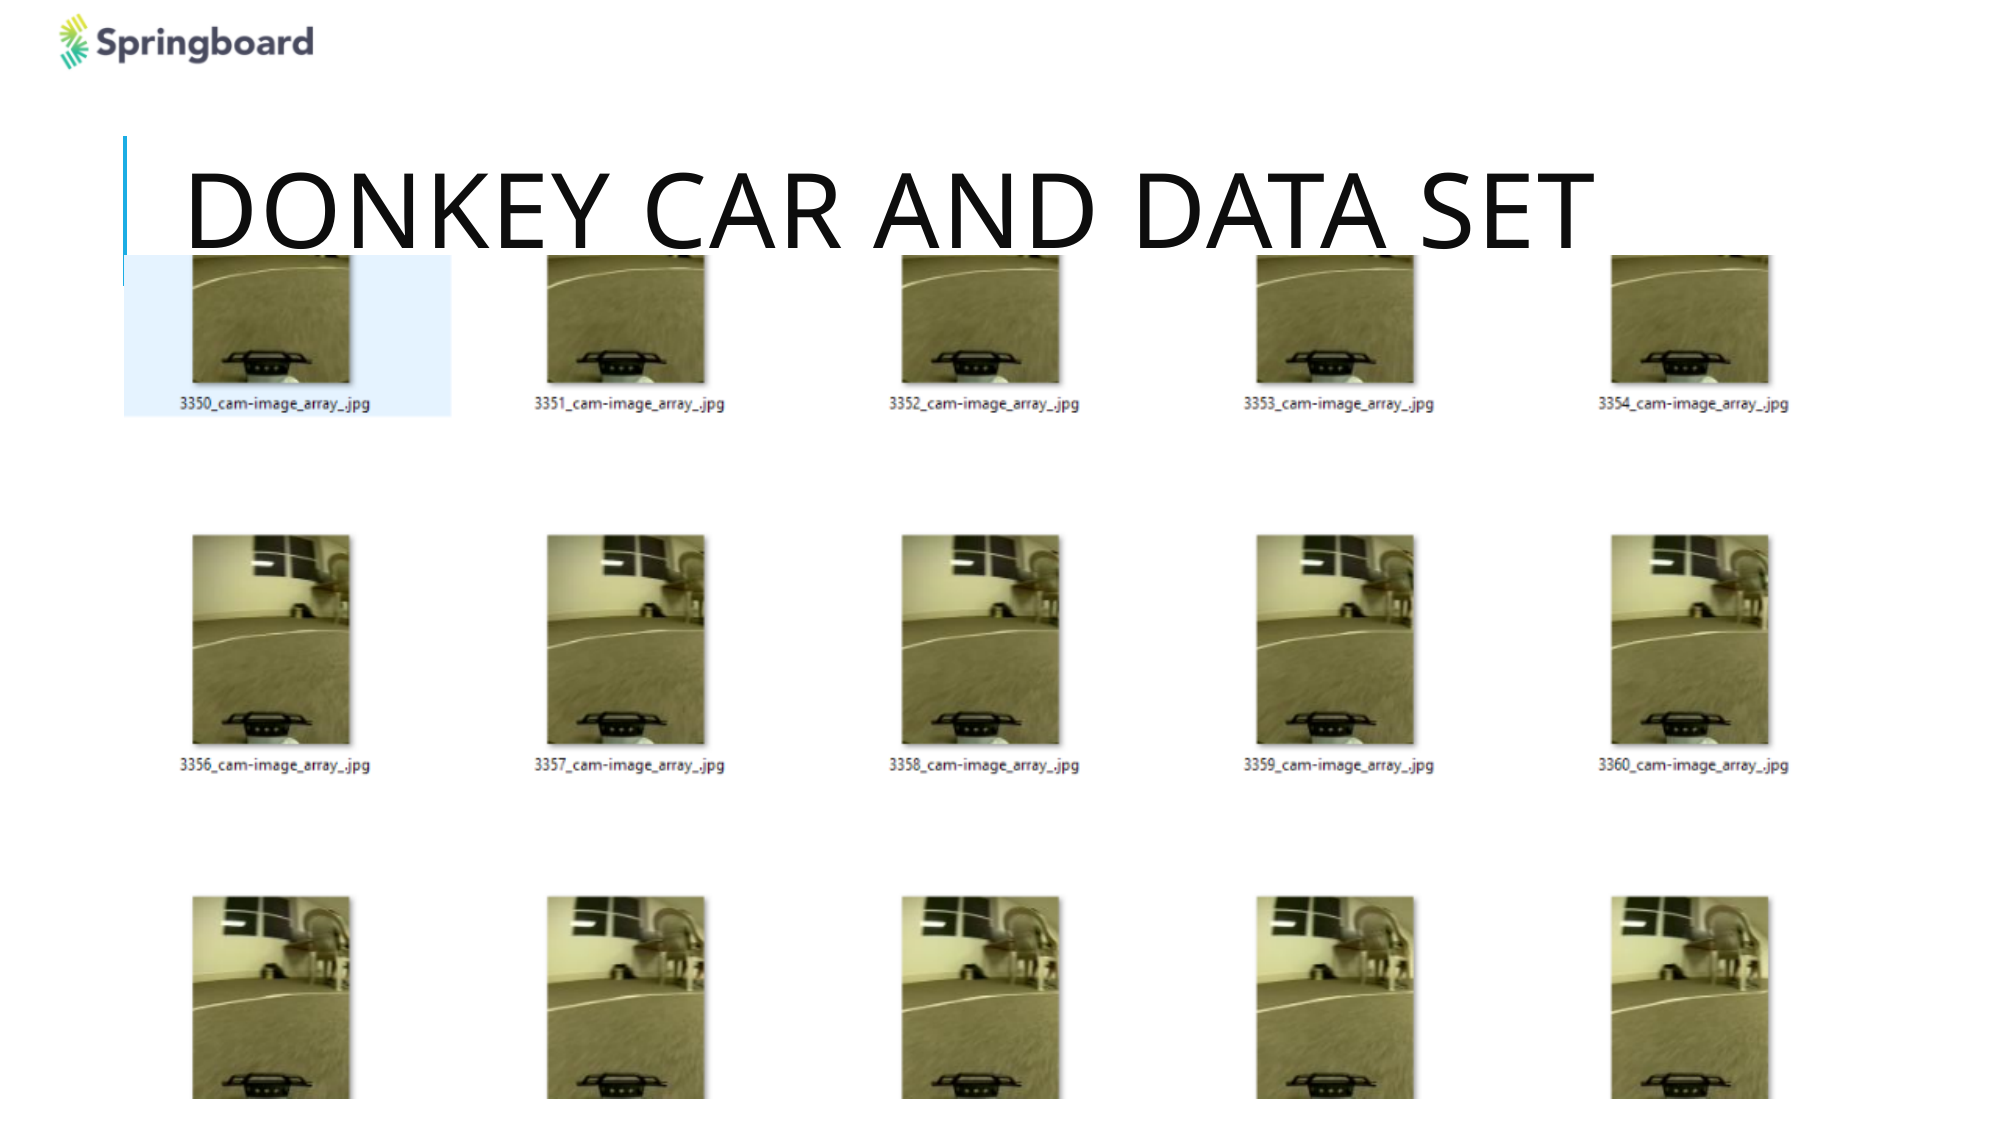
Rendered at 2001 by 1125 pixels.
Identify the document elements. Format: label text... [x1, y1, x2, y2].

picture [0, 0, 369, 83]
picture [124, 254, 1806, 1099]
title Donkey car and data set [168, 96, 1763, 251]
